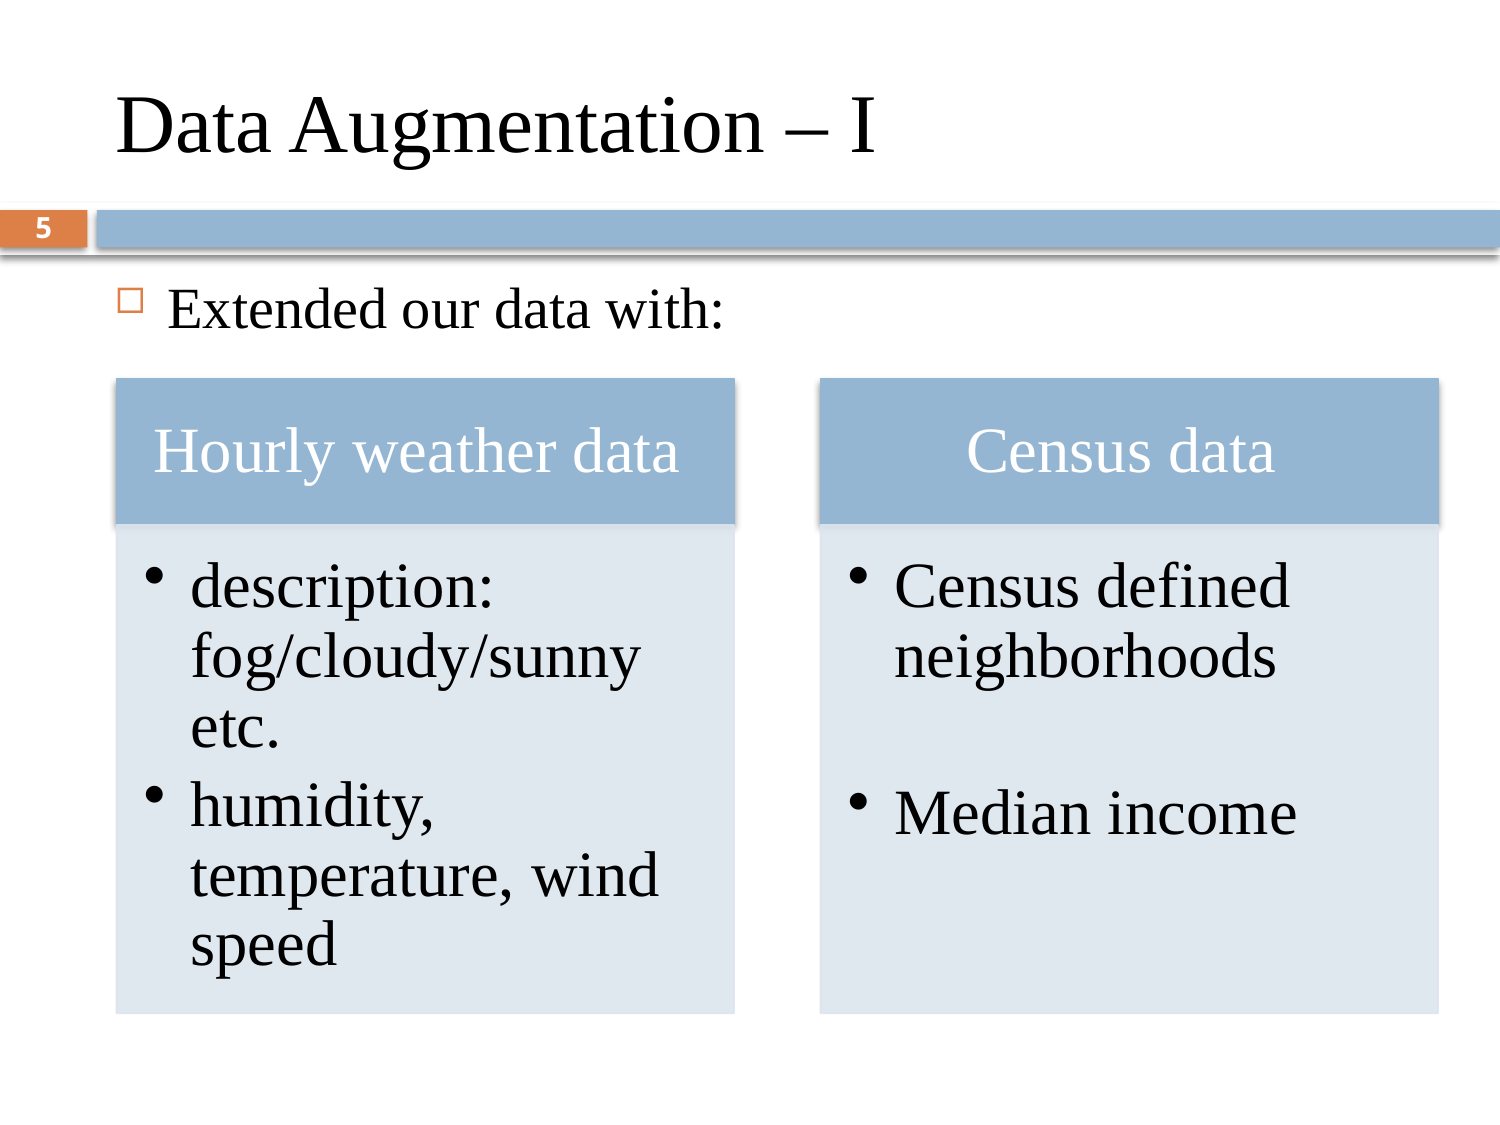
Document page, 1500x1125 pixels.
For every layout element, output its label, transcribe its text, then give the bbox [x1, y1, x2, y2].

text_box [116, 362, 1439, 1030]
title Data Augmentation – I [100, 37, 1438, 200]
list Extended our data with: [100, 262, 1500, 1000]
slide_number 5 [0, 208, 88, 249]
